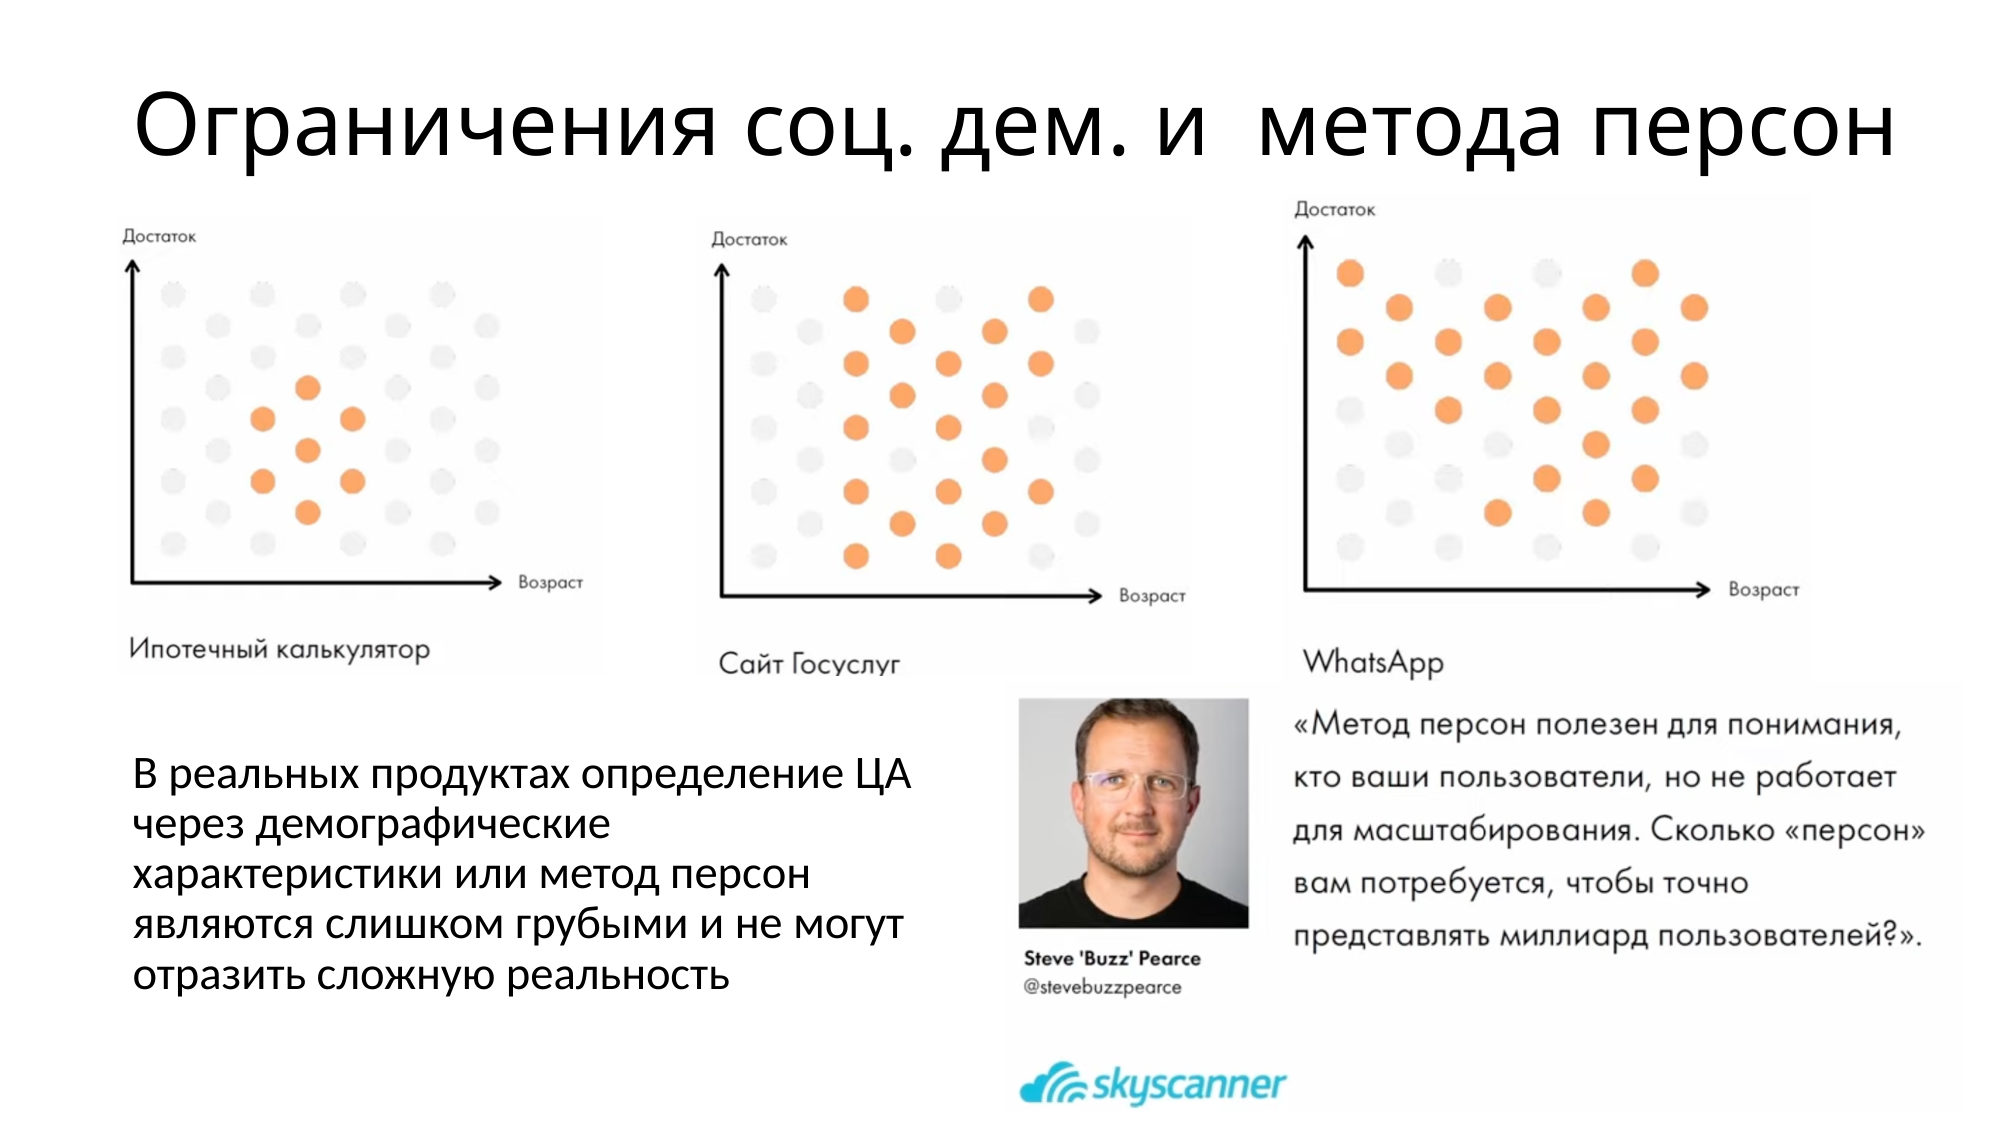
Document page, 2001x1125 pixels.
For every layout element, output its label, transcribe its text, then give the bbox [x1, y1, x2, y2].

title Ограничения соц. дем. и метода персон [117, 59, 1963, 195]
picture [117, 215, 605, 676]
list В реальных продуктах определение ЦА через демографические характеристики или метод персон являются слишком грубыми и не могут отразить сложную реальность [117, 740, 931, 1013]
picture [1004, 194, 1963, 1112]
picture [696, 215, 1191, 676]
